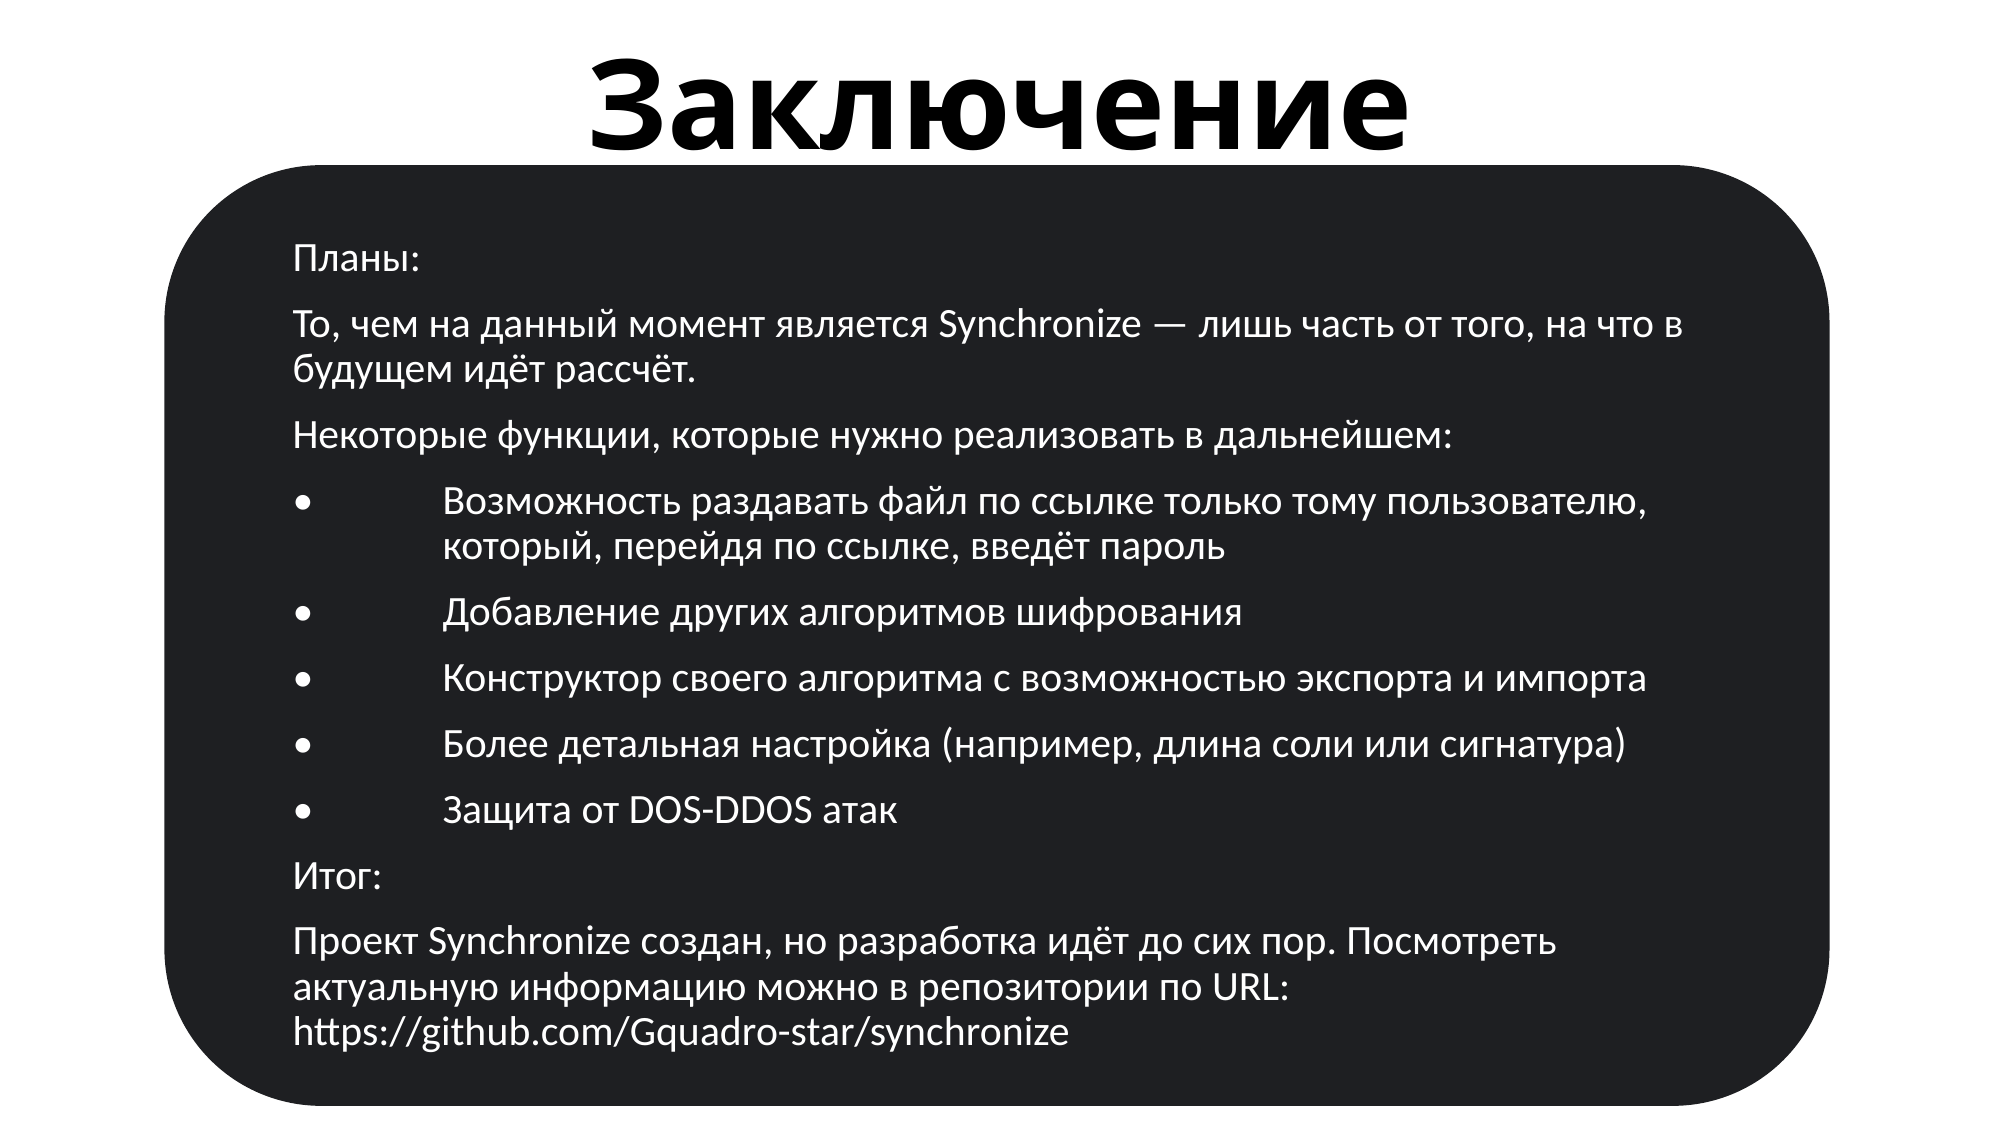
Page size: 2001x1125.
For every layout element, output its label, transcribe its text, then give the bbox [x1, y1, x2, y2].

text_box [163, 164, 1831, 1107]
subtitle Планы: То, чем на данный момент является Synchronize — лишь часть от того, на что в будущем идёт рассчёт. Некоторые функции, которые нужно реализовать в дальнейшем: • Возможность раздавать файл по ссылке только тому пользователю, который, перейдя по ссылке, введёт пароль • Добавление других алгоритмов шифрования • Конструктор своего алгоритма с возможностью экспорта и импорта • Более детальная настройка (например, длина соли или сигнатура) • Защита от DOS-DDOS атак Итог: Проект Synchronize создан, но разработка идёт до сих пор. Посмотреть актуальную информацию можно в репозитории по URL: https://github.com/Gquadro-star/synchronize [277, 228, 1773, 1079]
title Заключение [249, 27, 1750, 183]
text_box [974, 537, 1025, 588]
